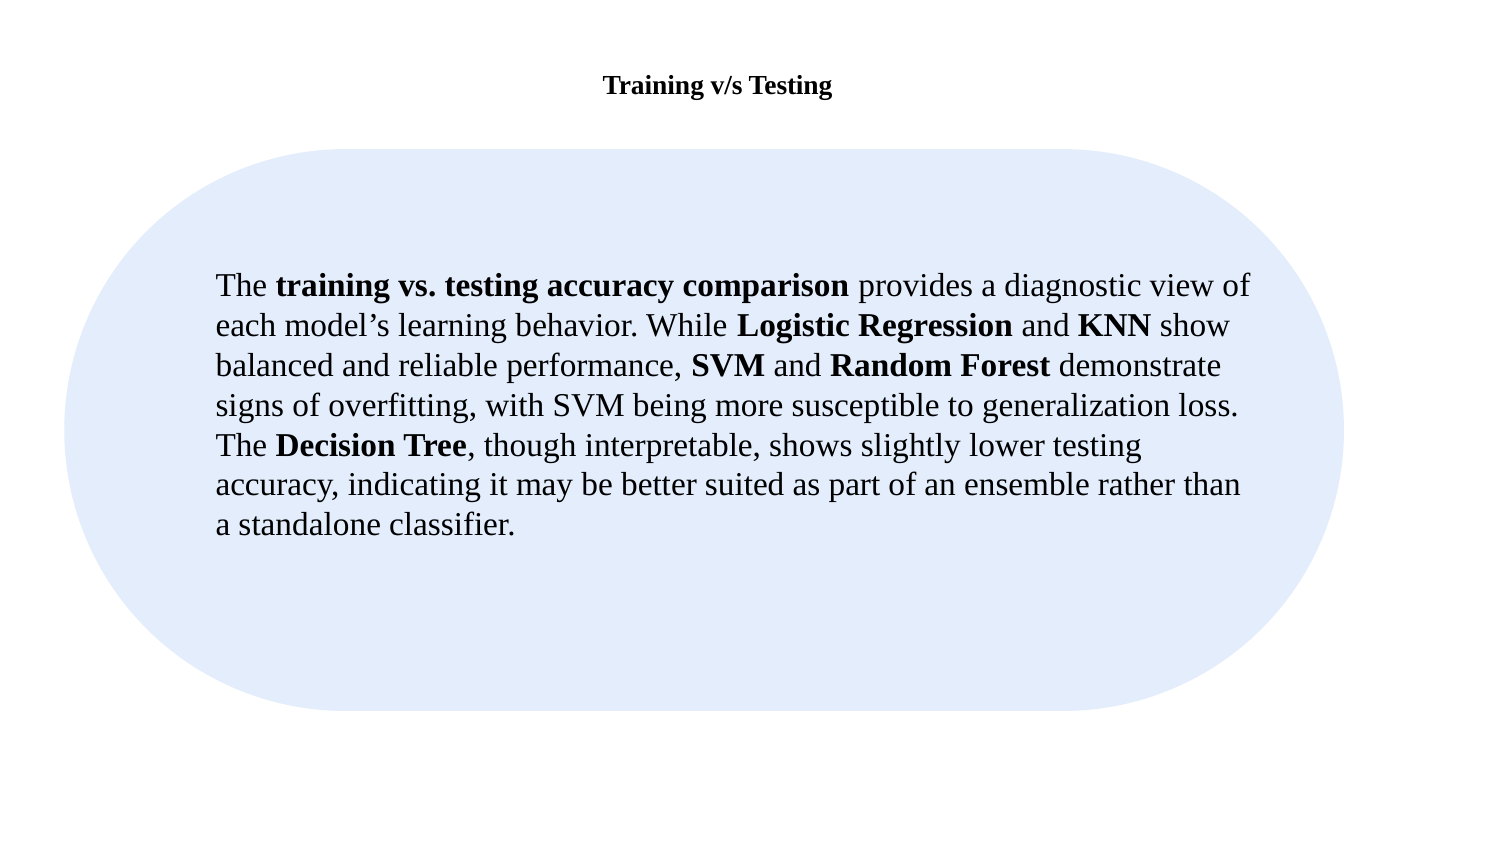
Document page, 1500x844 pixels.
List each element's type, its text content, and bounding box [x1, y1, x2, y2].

text_box The training vs. testing accuracy comparison provides a diagnostic view of each model’s learning behavior. While Logistic Regression and KNN show balanced and reliable performance, SVM and Random Forest demonstrate signs of overfitting, with SVM being more susceptible to generalization loss. The Decision Tree, though interpretable, shows slightly lower testing accuracy, indicating it may be better suited as part of an ensemble rather than a standalone classifier. [200, 255, 1277, 550]
title Training v/s Testing [42, 55, 1393, 117]
text_box [64, 149, 1344, 711]
